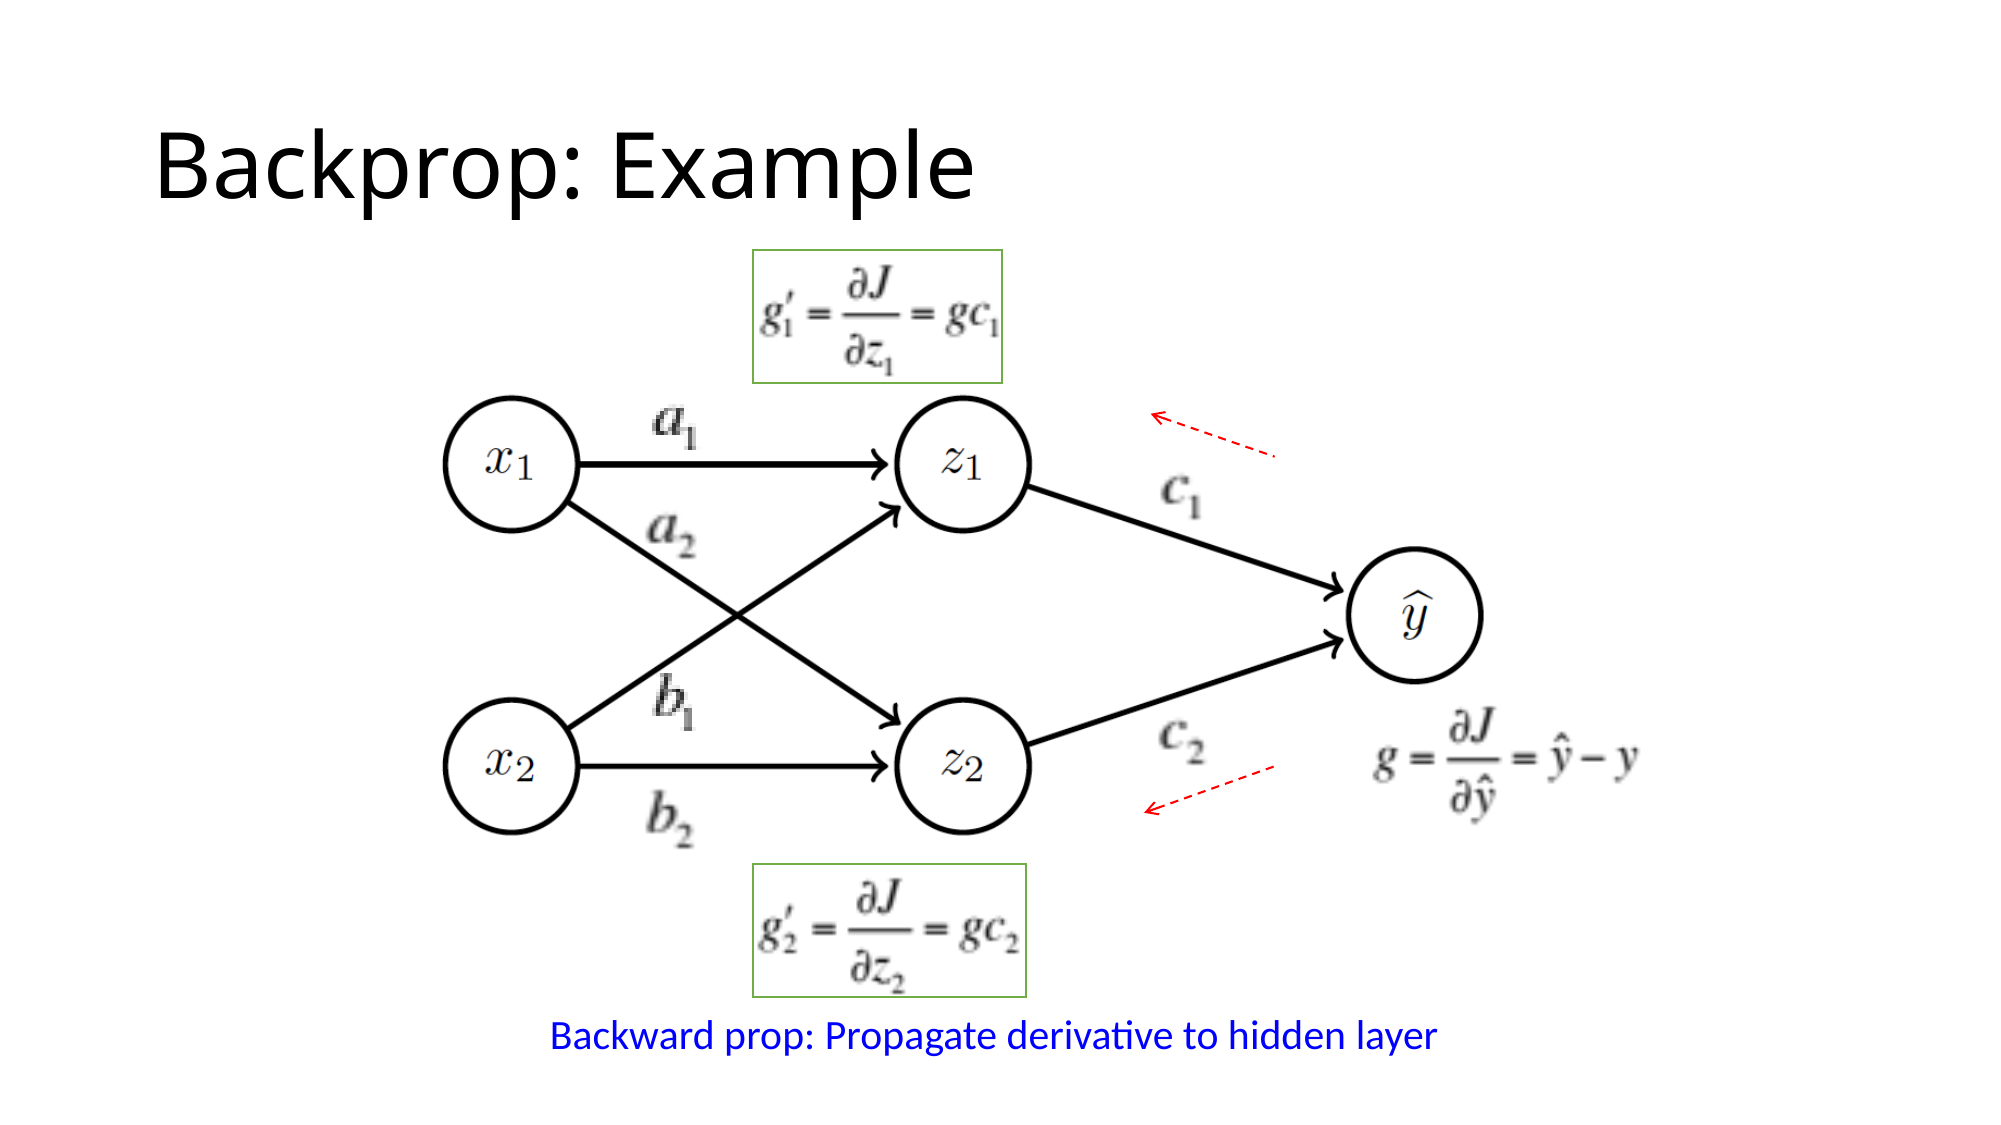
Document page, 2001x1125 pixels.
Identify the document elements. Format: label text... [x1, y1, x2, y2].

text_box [1142, 769, 1276, 810]
text_box [752, 249, 1003, 384]
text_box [1368, 692, 1647, 829]
picture [430, 385, 1501, 851]
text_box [1152, 696, 1213, 769]
title Backprop: Example [137, 59, 1863, 278]
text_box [640, 490, 705, 564]
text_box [639, 780, 700, 854]
text_box Backward prop: Propagate derivative to hidden layer [429, 1000, 1559, 1066]
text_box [1155, 455, 1206, 525]
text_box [1149, 415, 1276, 455]
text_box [755, 252, 1002, 381]
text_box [644, 381, 700, 455]
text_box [753, 864, 1026, 998]
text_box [644, 662, 700, 736]
